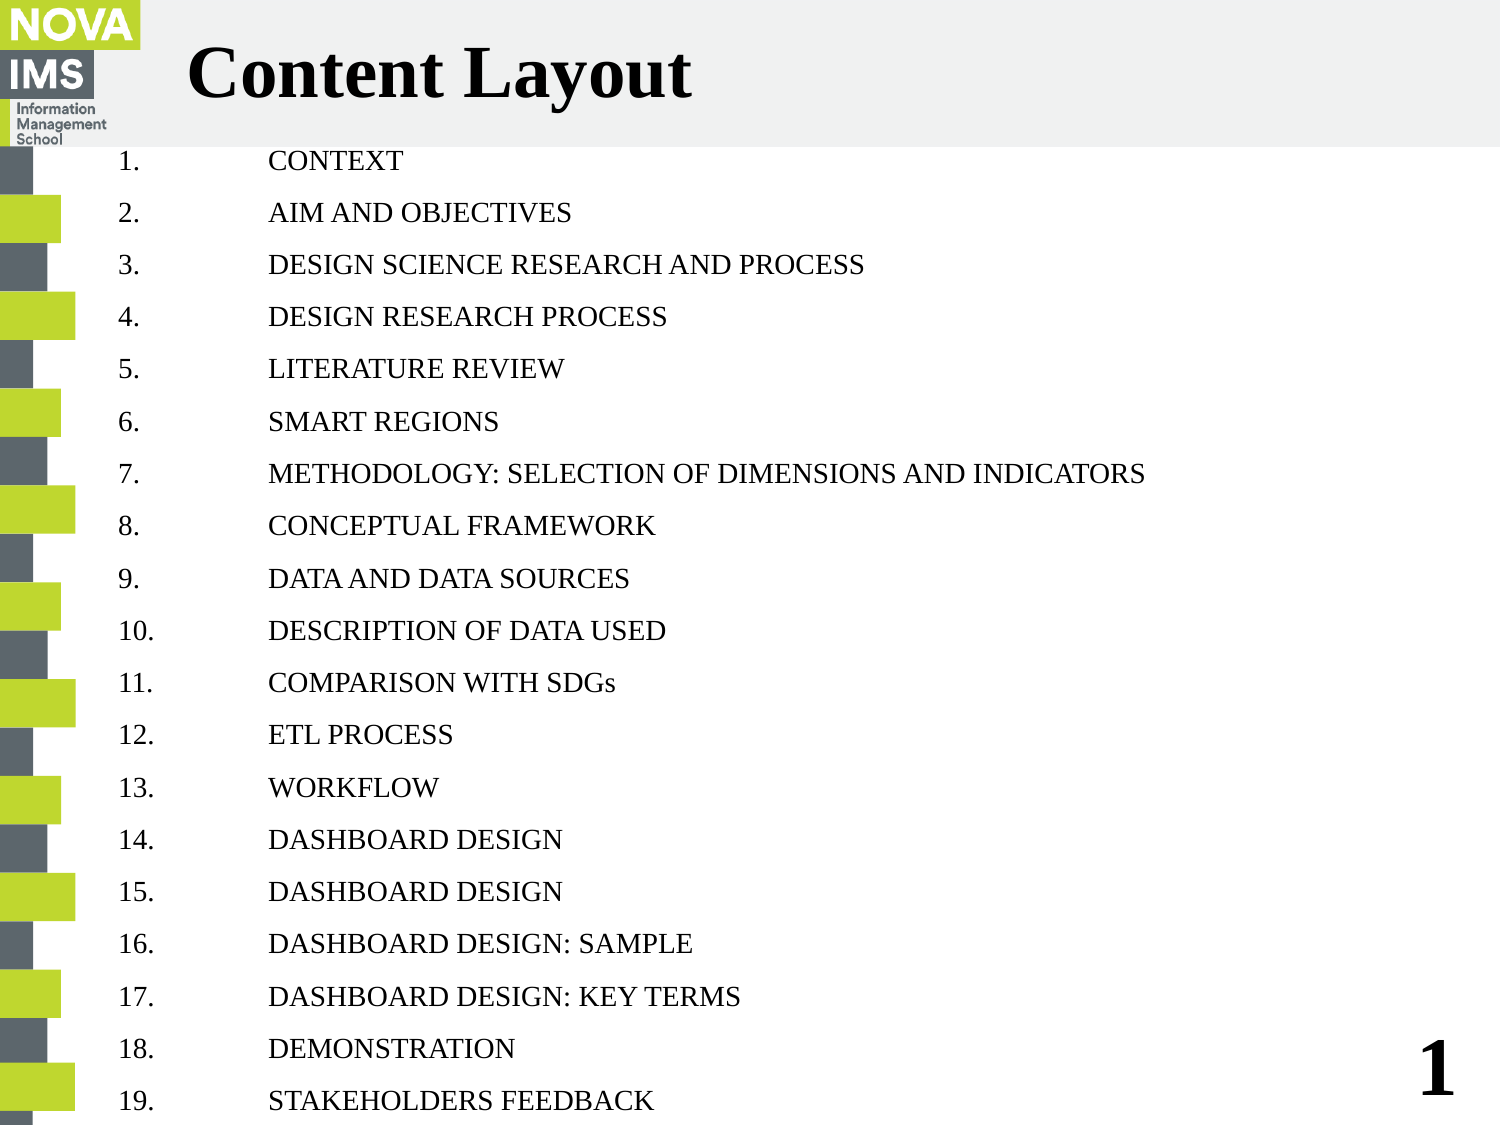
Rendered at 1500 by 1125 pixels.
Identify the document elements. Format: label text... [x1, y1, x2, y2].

text_box 1 [1401, 1005, 1491, 1120]
title Content Layout [171, 0, 1470, 147]
list 1. CONTEXT 2. AIM AND OBJECTIVES 3. DESIGN SCIENCE RESEARCH AND PROCESS 4. DESIGN RESEARCH PROCESS 5. LITERATURE REVIEW 6. SMART REGIONS 7. METHODOLOGY: SELECTION OF DIMENSIONS AND INDICATORS 8. CONCEPTUAL FRAMEWORK 9. DATA AND DATA SOURCES 10. DESCRIPTION OF DATA USED 11. COMPARISON WITH SDGs 12. ETL PROCESS 13. WORKFLOW 14. DASHBOARD DESIGN 15. DASHBOARD DESIGN 16. DASHBOARD DESIGN: SAMPLE 17. DASHBOARD DESIGN: KEY TERMS 18. DEMONSTRATION 19. STAKEHOLDERS FEEDBACK [103, 137, 1372, 1125]
